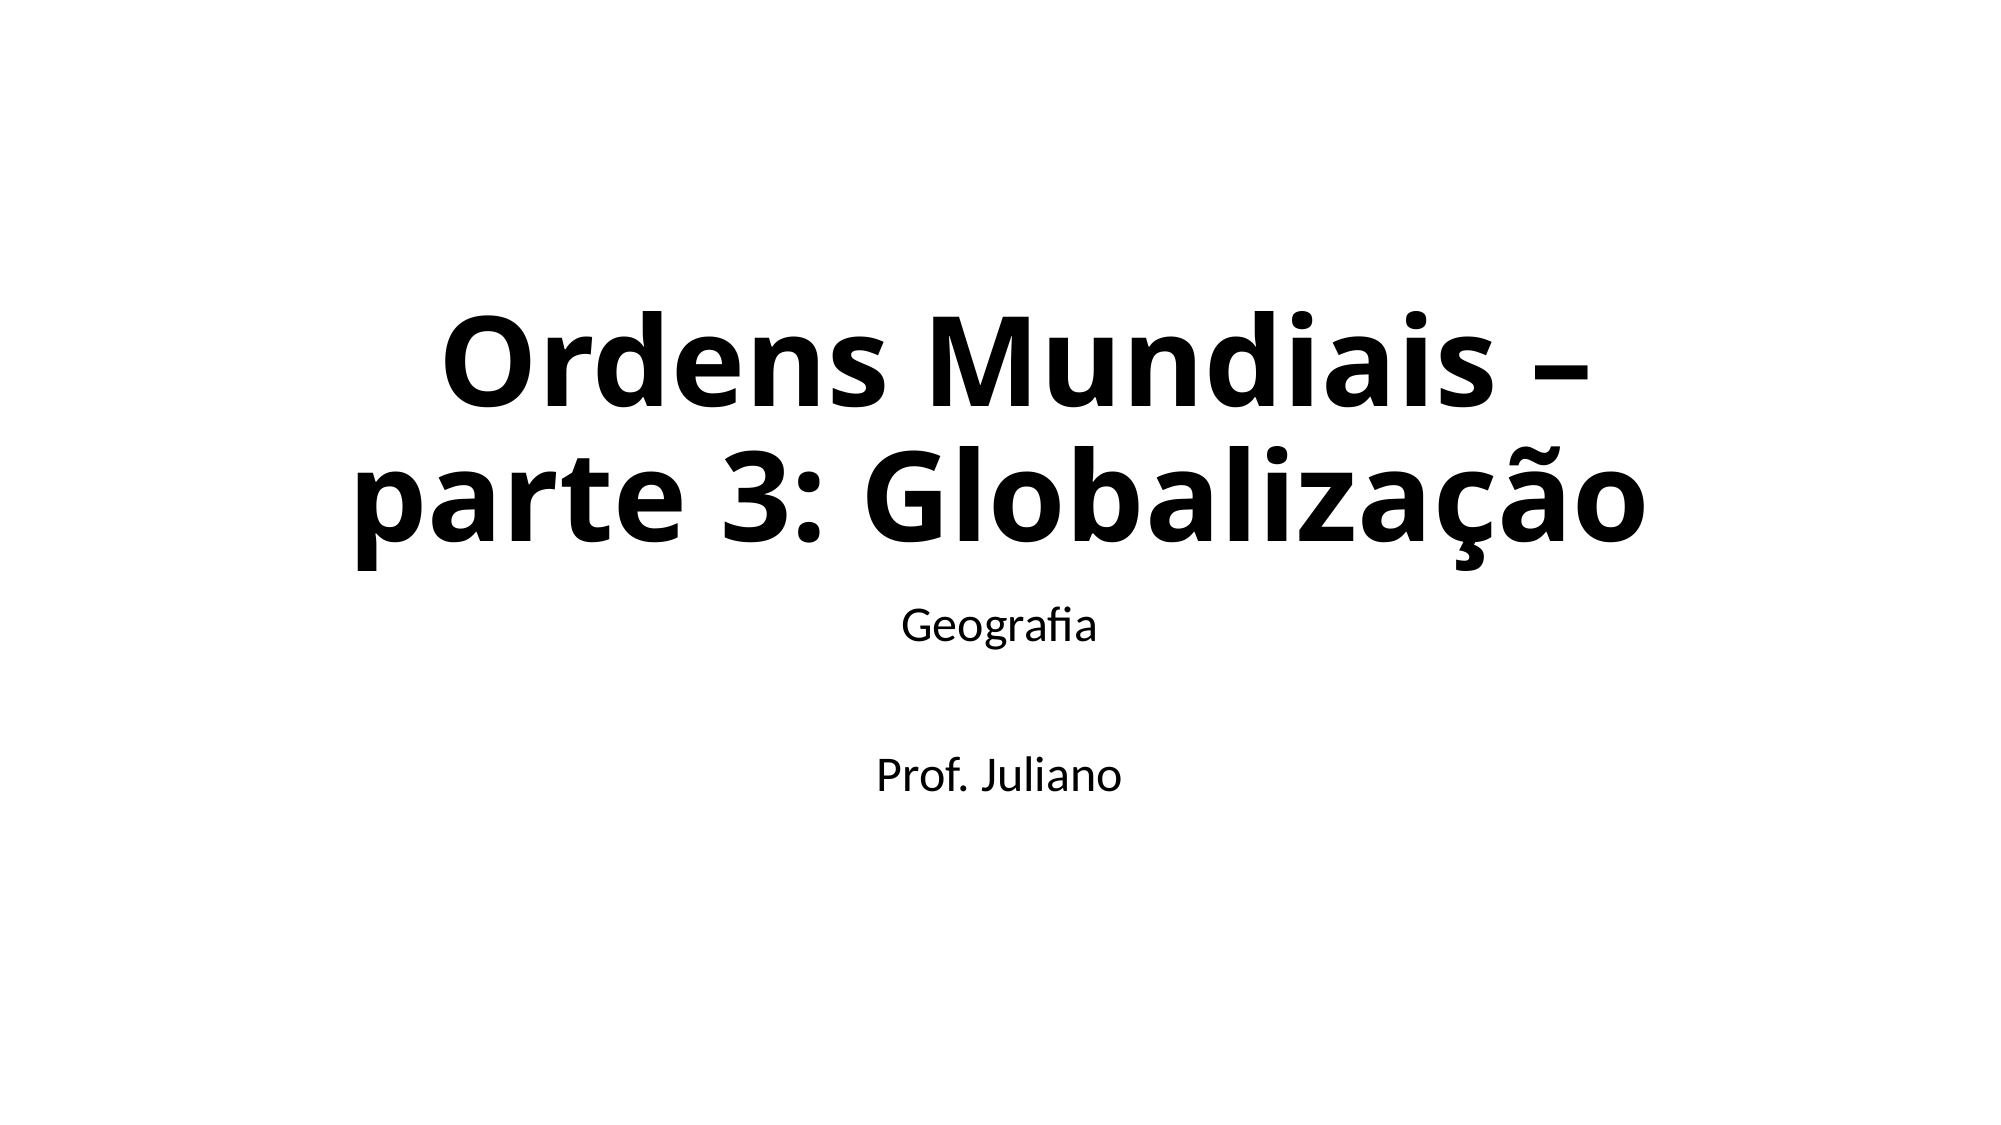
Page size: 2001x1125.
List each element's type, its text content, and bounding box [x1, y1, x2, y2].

title Ordens Mundiais – parte 3: Globalização [249, 184, 1750, 576]
subtitle Geografia Prof. Juliano [249, 590, 1750, 863]
